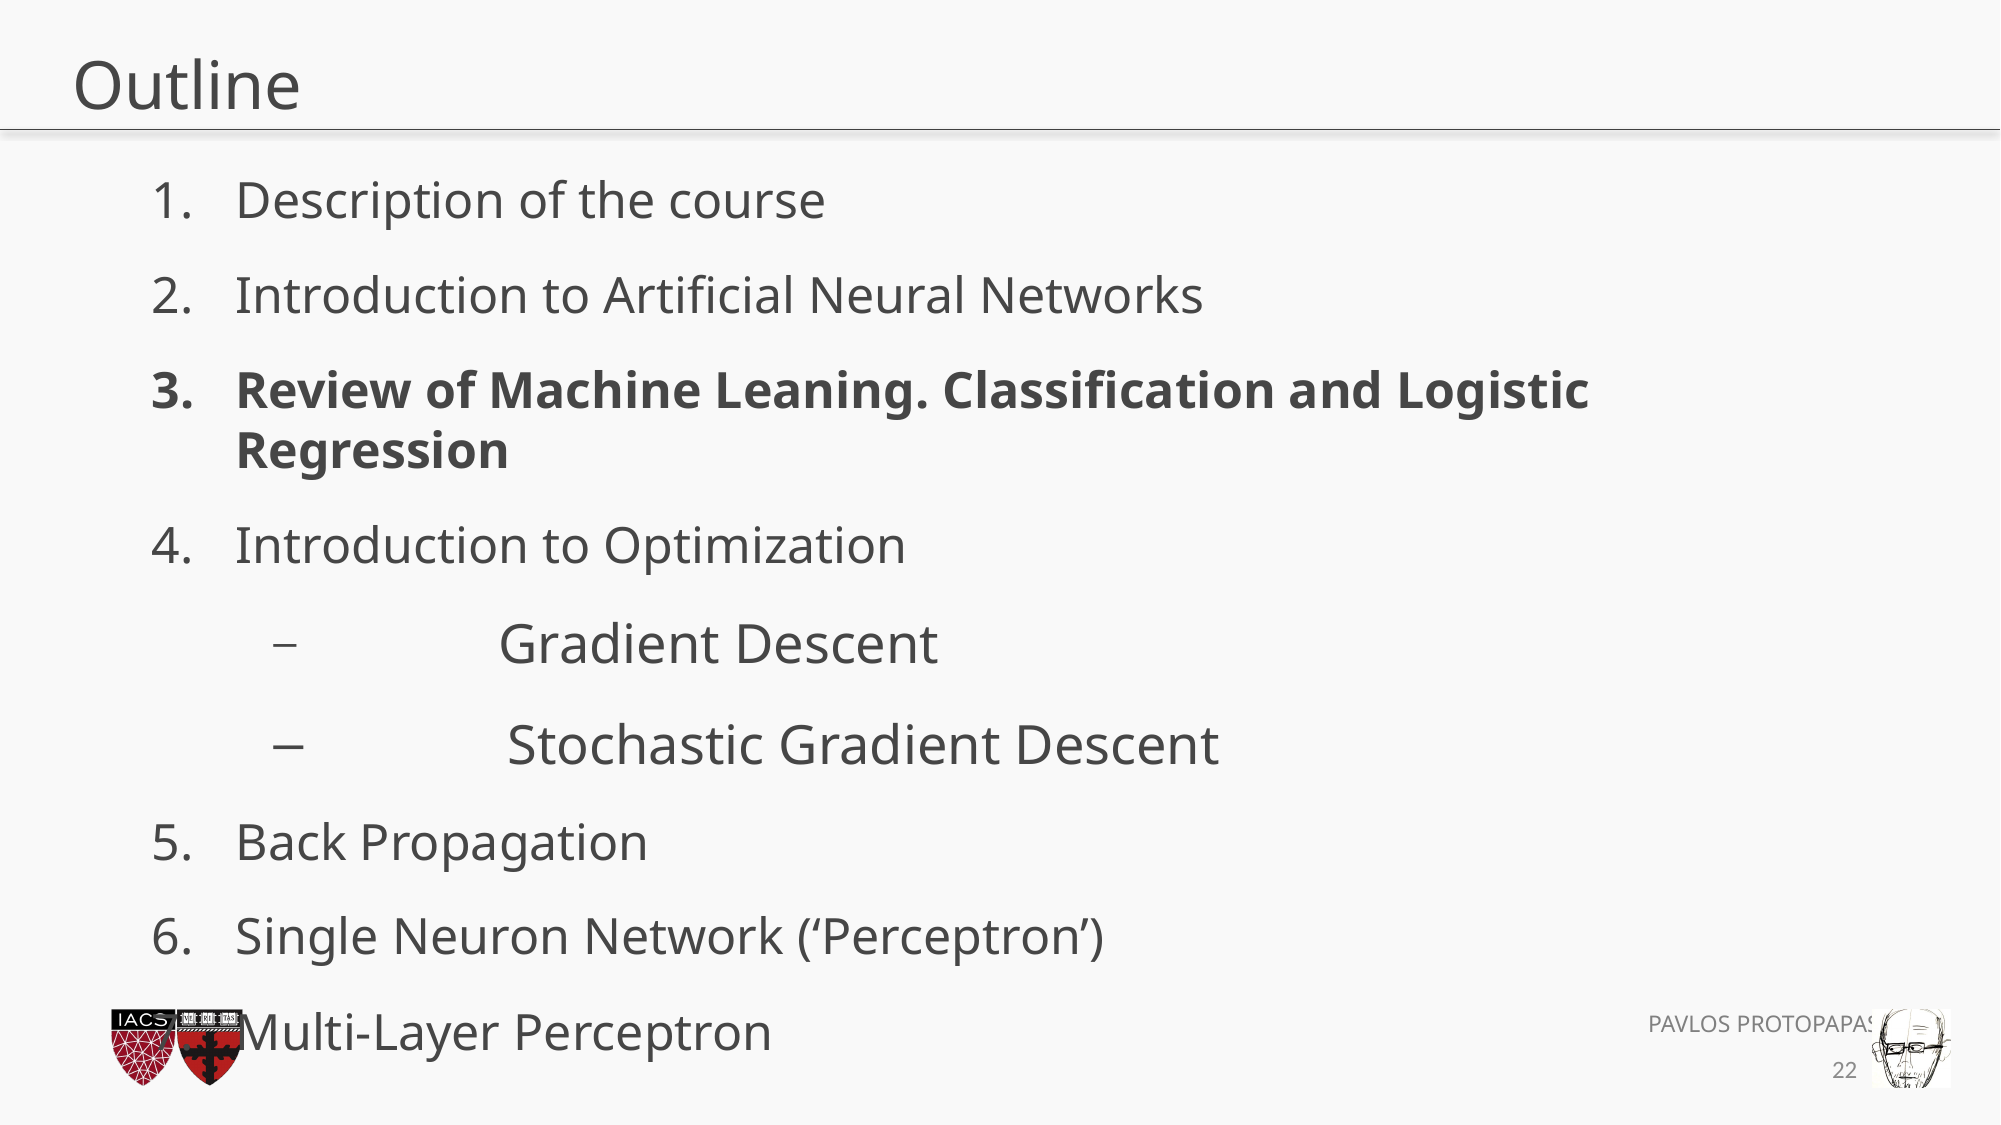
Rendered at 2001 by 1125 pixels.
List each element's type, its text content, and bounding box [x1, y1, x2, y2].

picture [1872, 1009, 1951, 1088]
list Description of the course Introduction to Artificial Neural Networks Review of Machine Leaning. Classification and Logistic Regression Introduction to Optimization Gradient Descent Stochastic Gradient Descent Back Propagation Single Neuron Network (‘Perceptron’) Multi-Layer Perceptron [136, 161, 1831, 508]
title Outline [57, 35, 1943, 162]
picture [109, 1009, 243, 1086]
slide_number 22 [1405, 1038, 1873, 1099]
